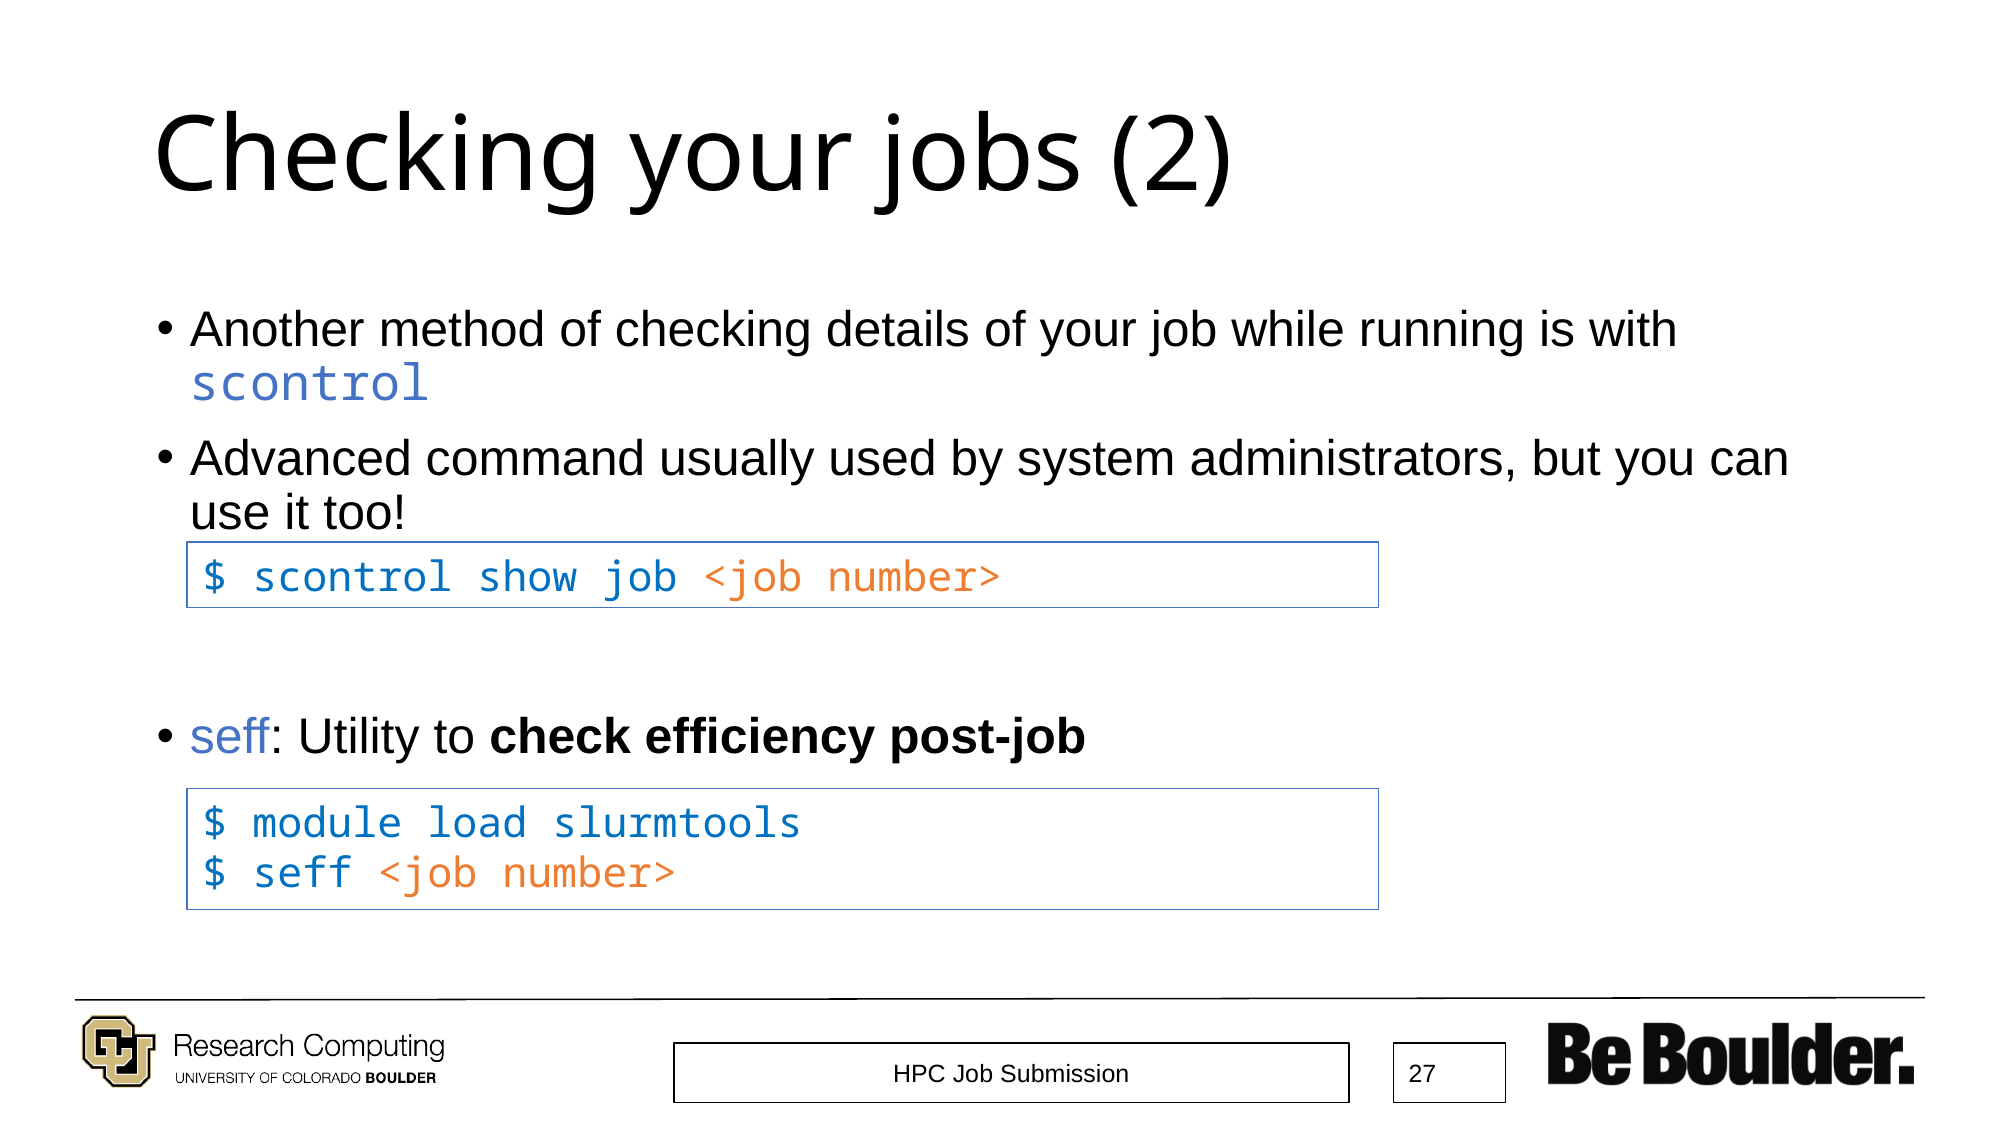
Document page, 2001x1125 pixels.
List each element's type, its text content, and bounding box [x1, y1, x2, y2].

text_box $ scontrol show job <job number> [187, 542, 1379, 608]
slide_number 27 [1393, 1042, 1506, 1103]
picture [1524, 1015, 1938, 1088]
picture [81, 1015, 444, 1088]
list Another method of checking details of your job while running is with scontrol Advanced command usually used by system administrators, but you can use it too! seff: Utility to check efficiency post-job [137, 296, 1863, 979]
footer HPC Job Submission [673, 1042, 1350, 1103]
text_box $ module load slurmtools $ seff <job number> [187, 788, 1379, 910]
title Checking your jobs (2) [137, 48, 1863, 266]
